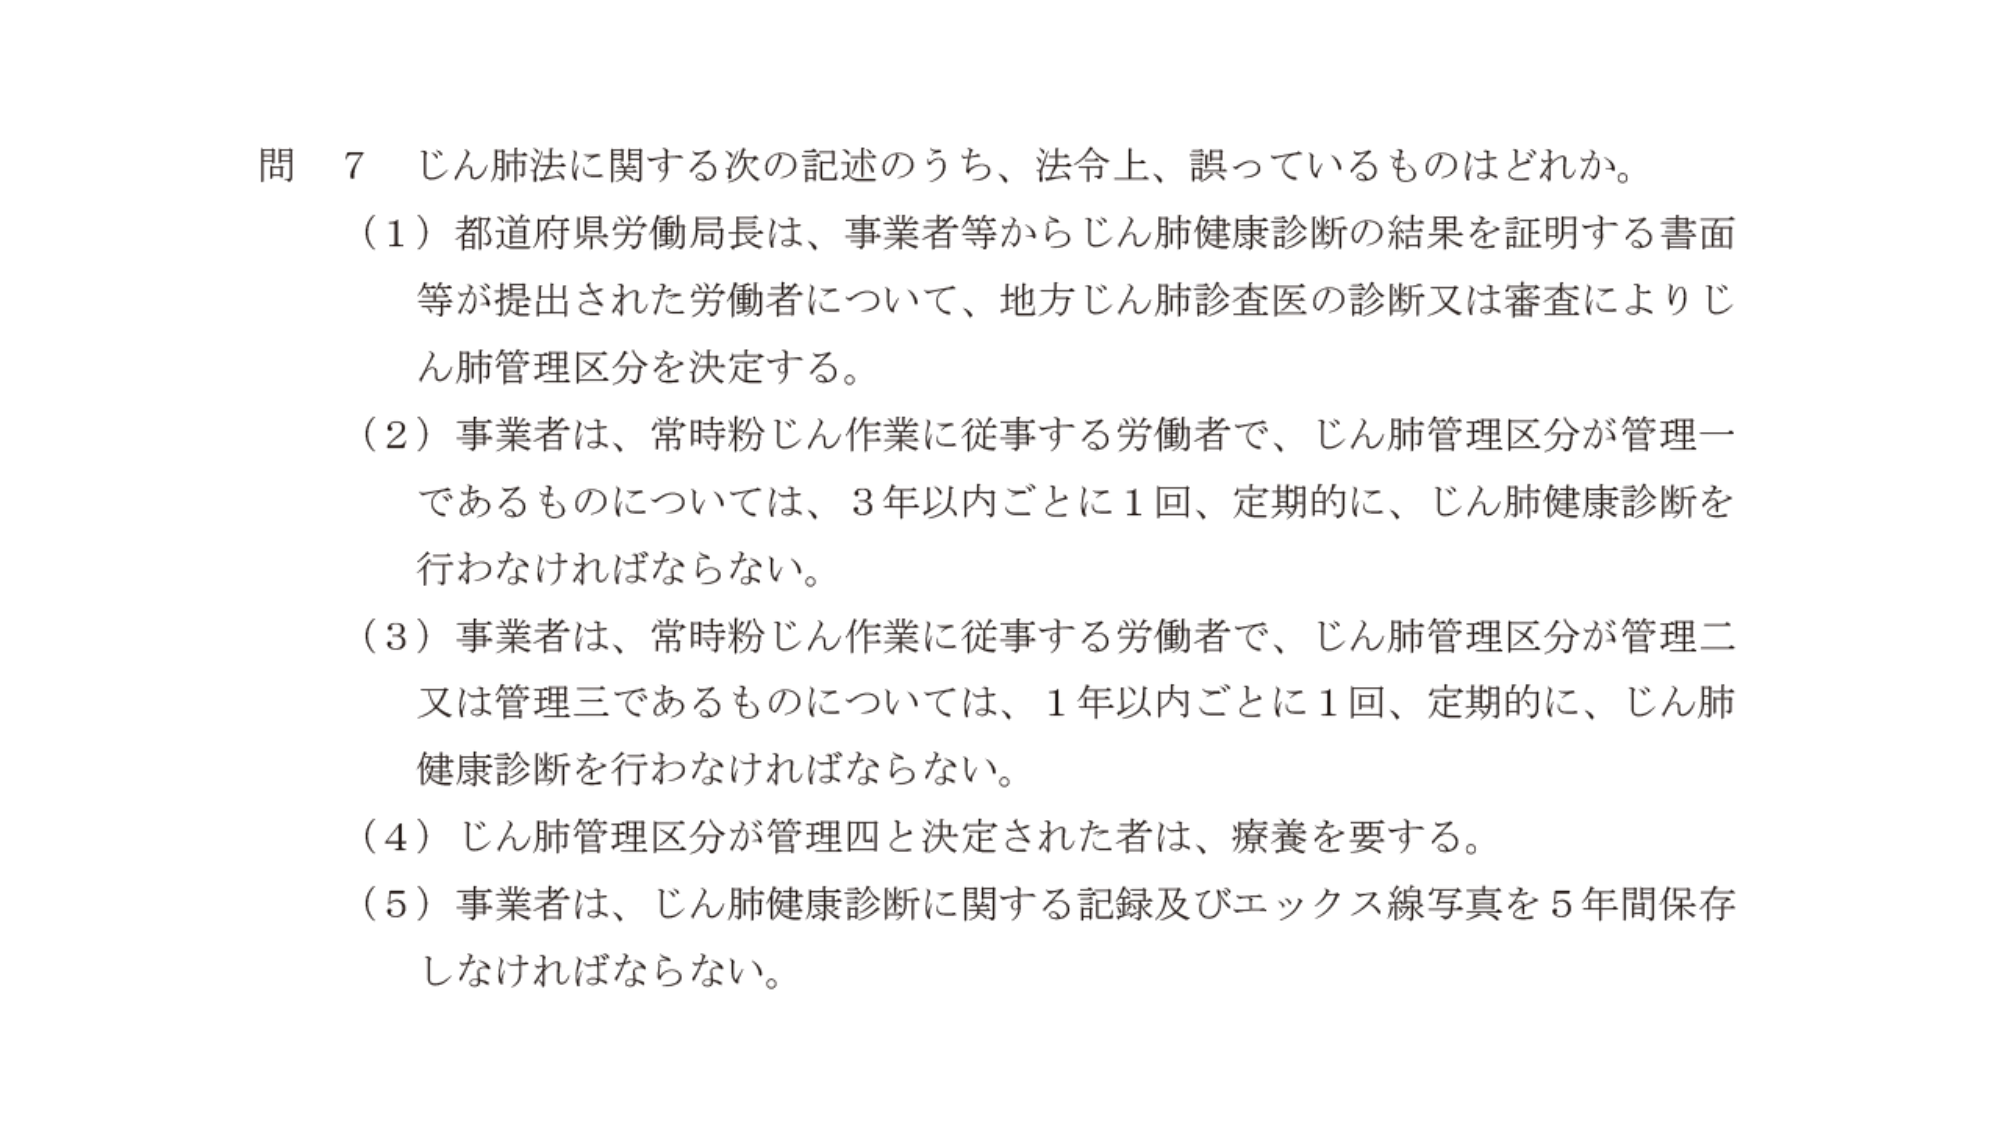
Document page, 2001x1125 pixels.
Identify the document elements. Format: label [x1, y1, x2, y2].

picture [241, 126, 1759, 999]
